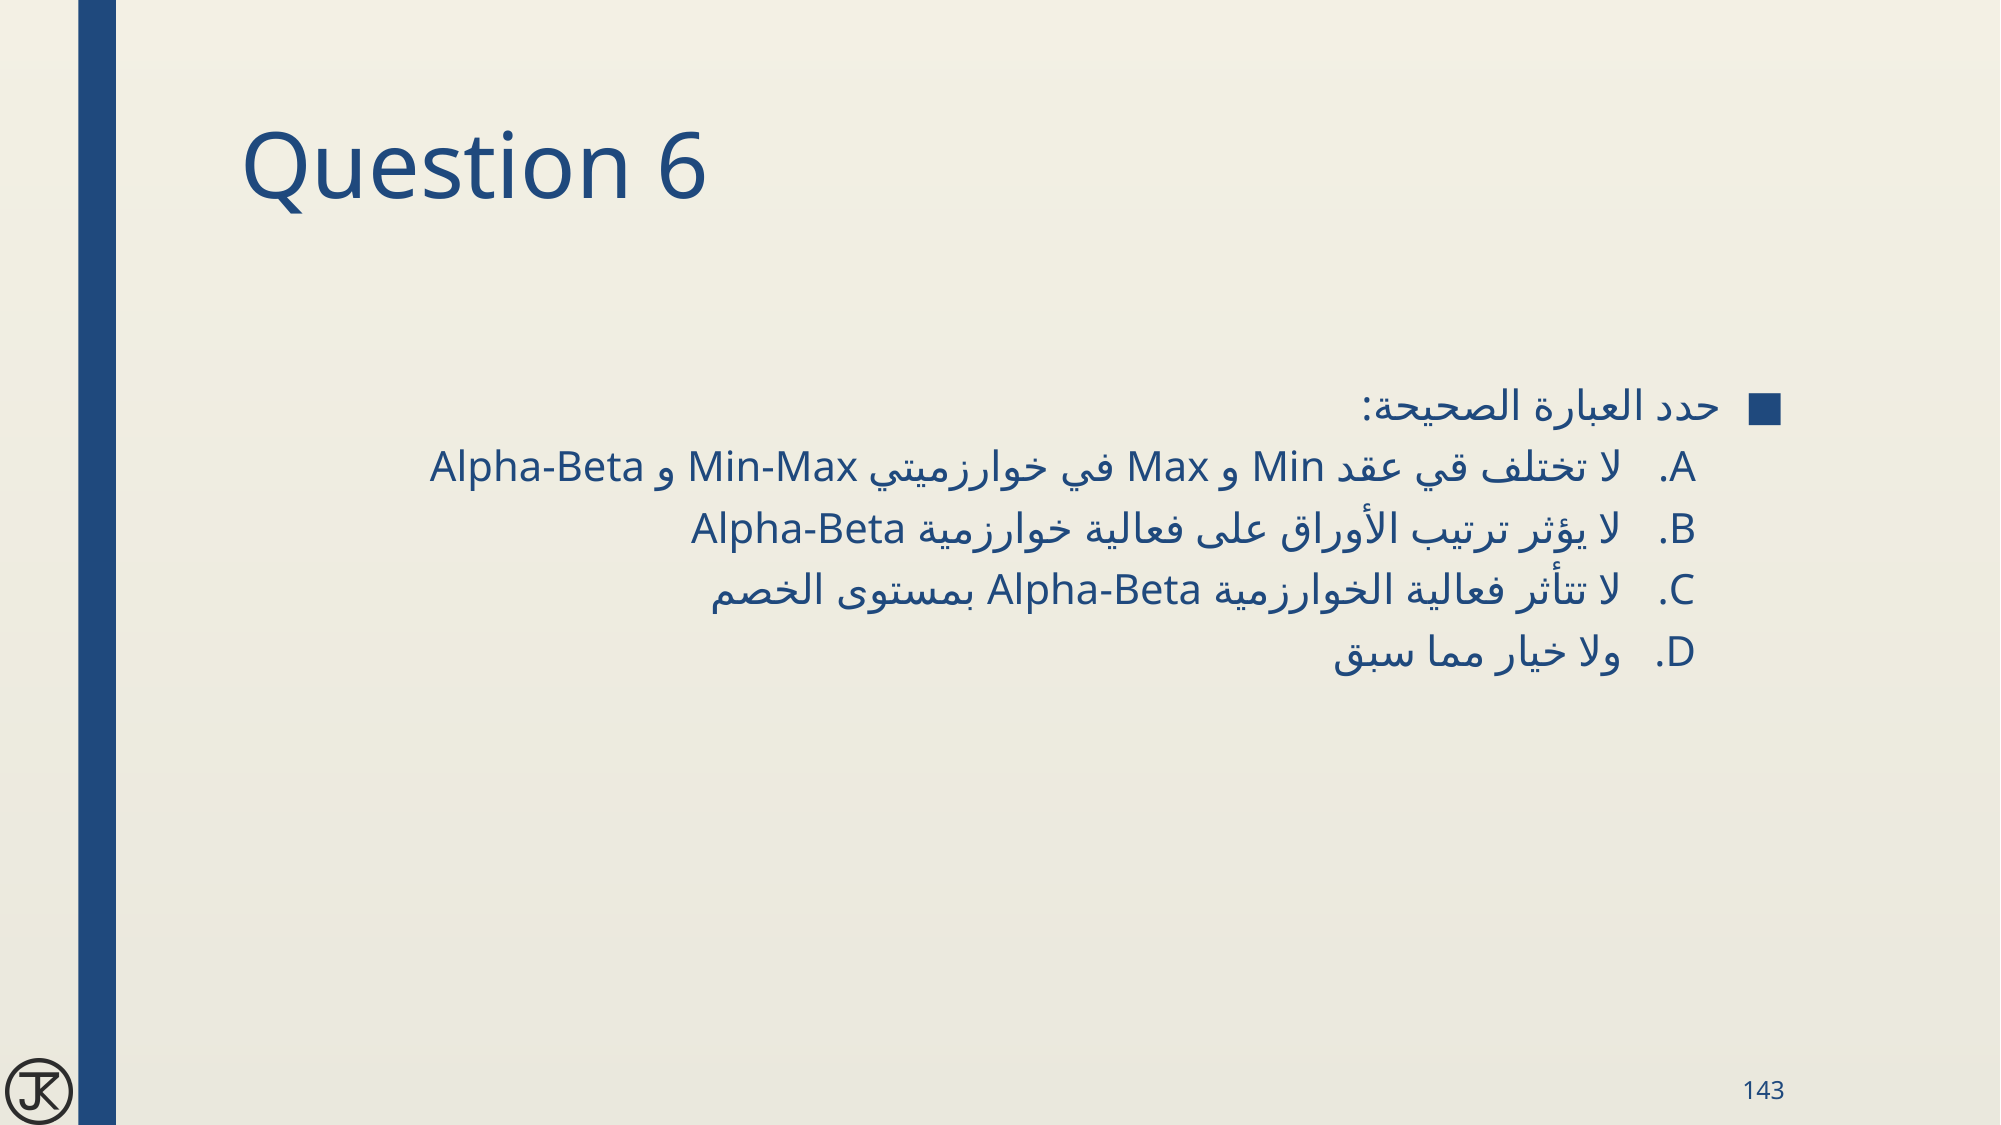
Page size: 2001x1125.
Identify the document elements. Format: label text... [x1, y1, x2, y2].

slide_number 143 [1553, 1058, 1800, 1125]
list حدد العبارة الصحيحة: لا تختلف قي عقد Min و Max في خوارزميتي Min-Max و Alpha-Beta لا يؤثر ترتيب الأوراق على فعالية خوارزمية Alpha-Beta لا تتأثر فعالية الخوارزمية Alpha-Beta بمستوى الخصم ولا خيار مما سبق [225, 375, 1800, 1030]
picture [5, 1058, 73, 1125]
title Question 6 [225, 112, 1800, 357]
